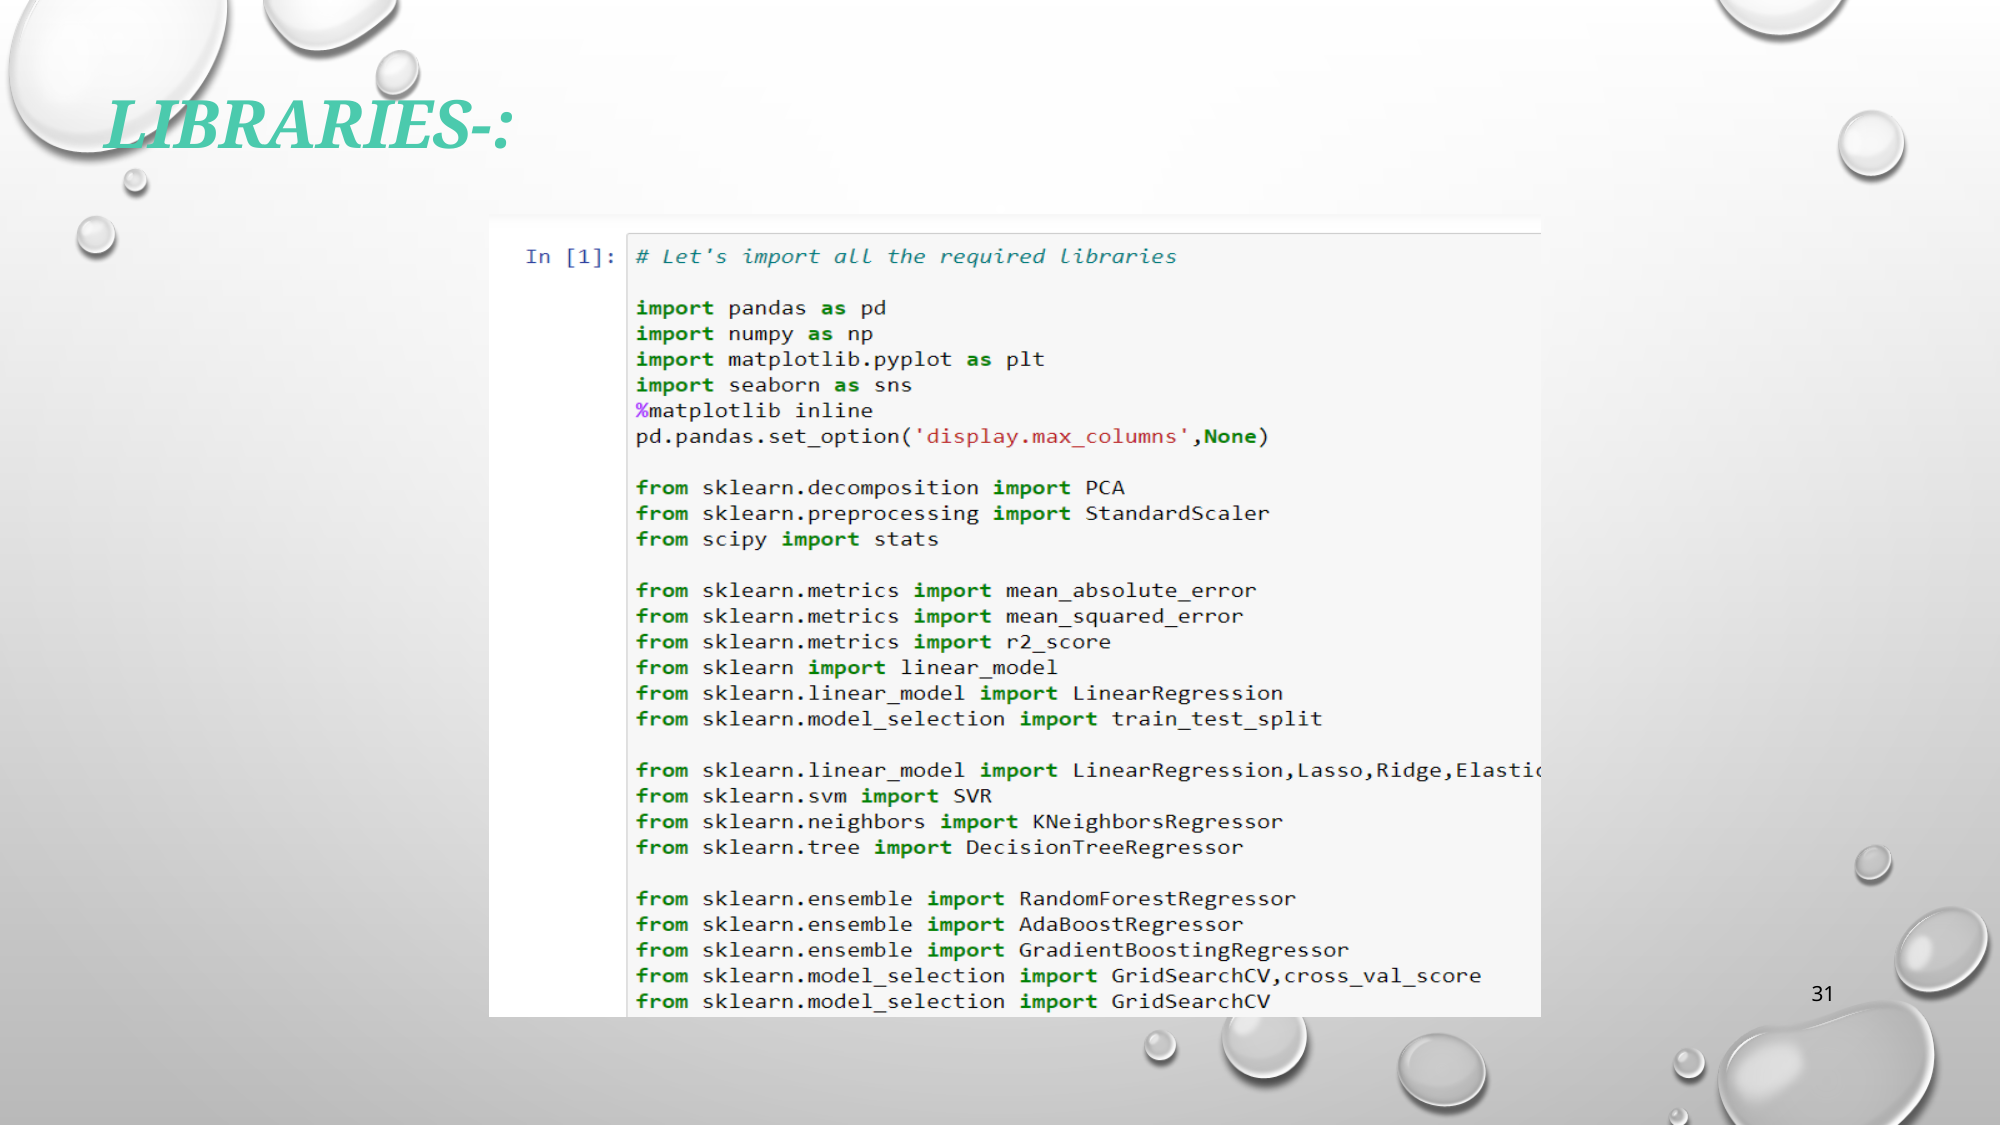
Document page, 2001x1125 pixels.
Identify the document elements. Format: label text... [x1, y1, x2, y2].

text_box LIBRARIES-: [89, 74, 1673, 170]
picture [0, 0, 2000, 1125]
slide_number 31 [1724, 965, 1851, 1025]
